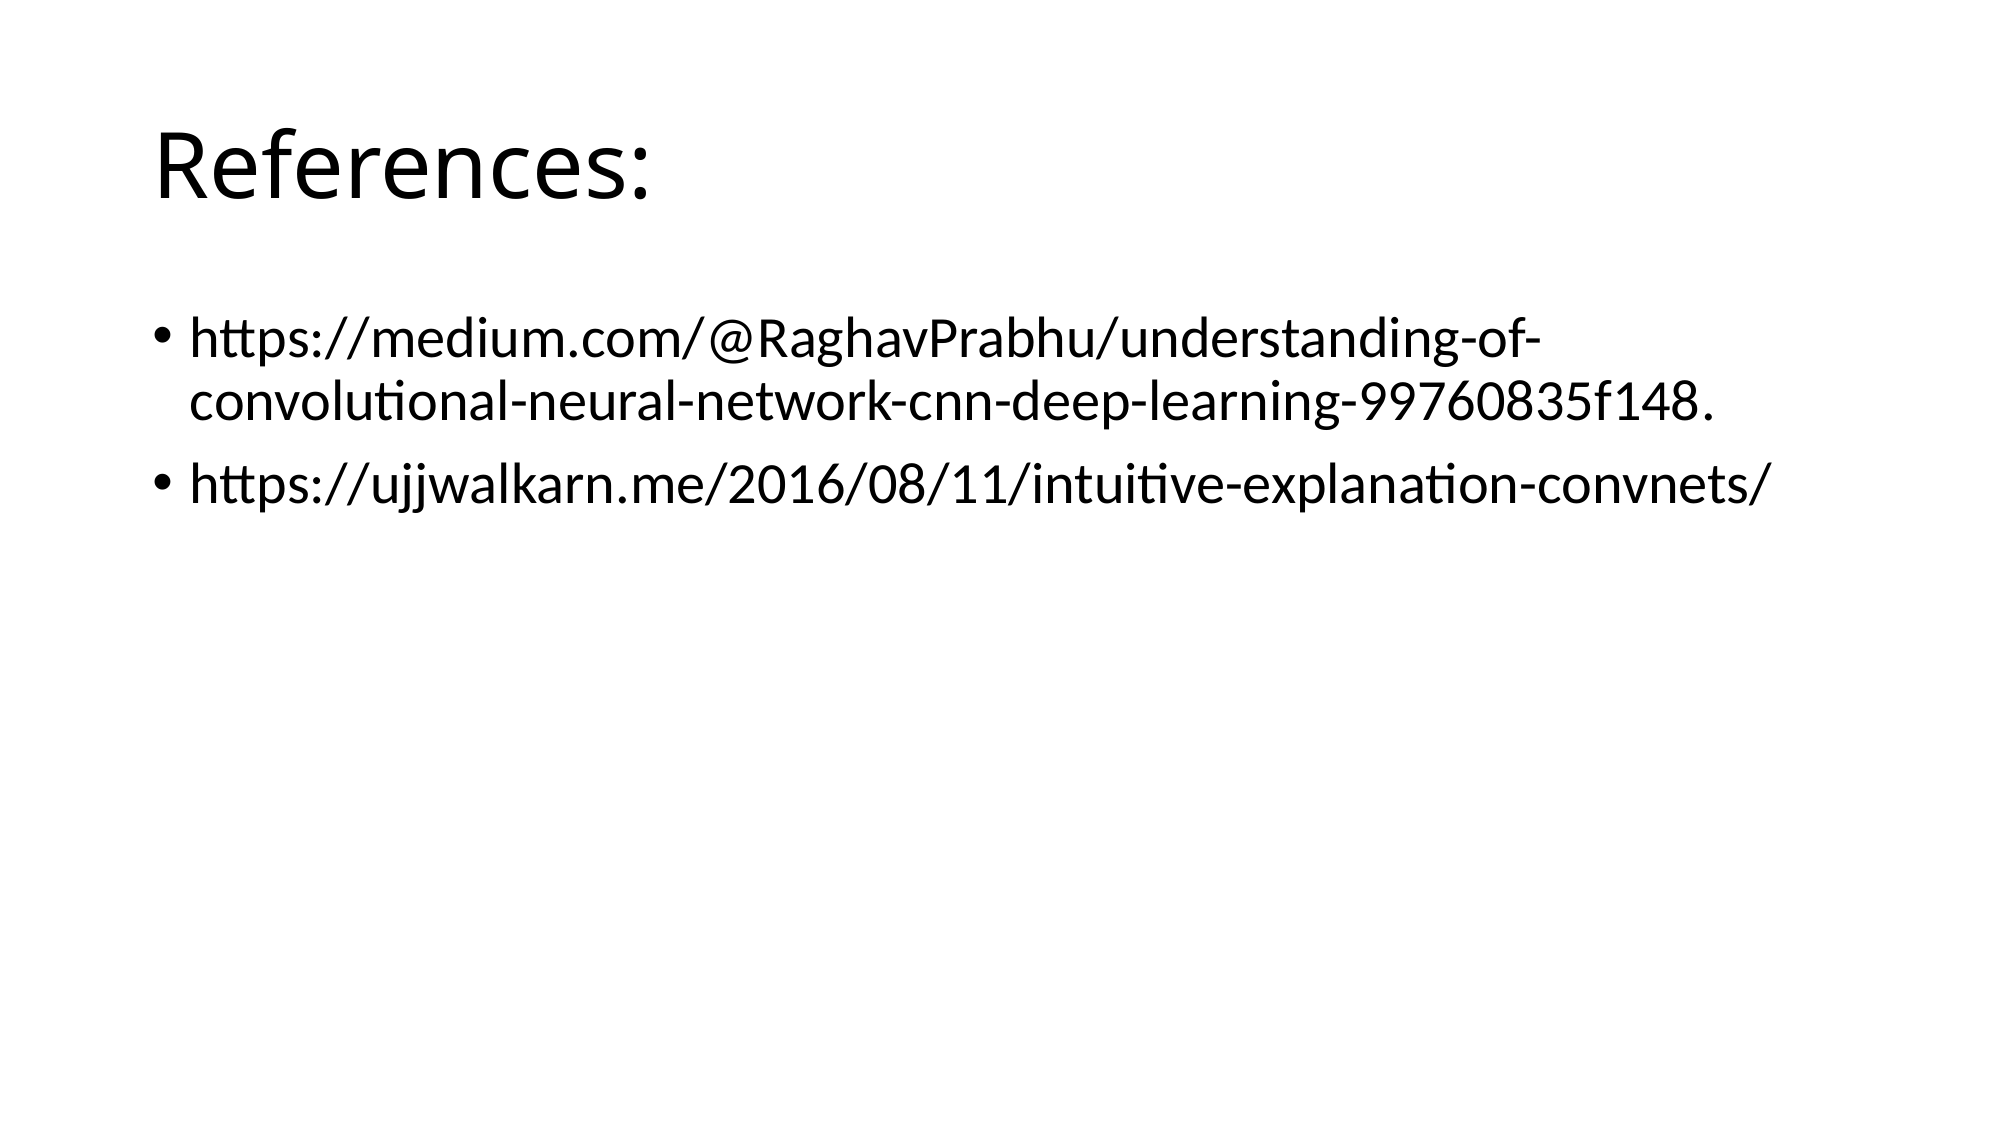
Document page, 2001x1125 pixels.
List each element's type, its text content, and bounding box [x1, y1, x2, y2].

list https://medium.com/@RaghavPrabhu/understanding-of-convolutional-neural-network-cnn-deep-learning-99760835f148. https://ujjwalkarn.me/2016/08/11/intuitive-explanation-convnets/ [137, 299, 1863, 1014]
title References: [137, 59, 1863, 278]
